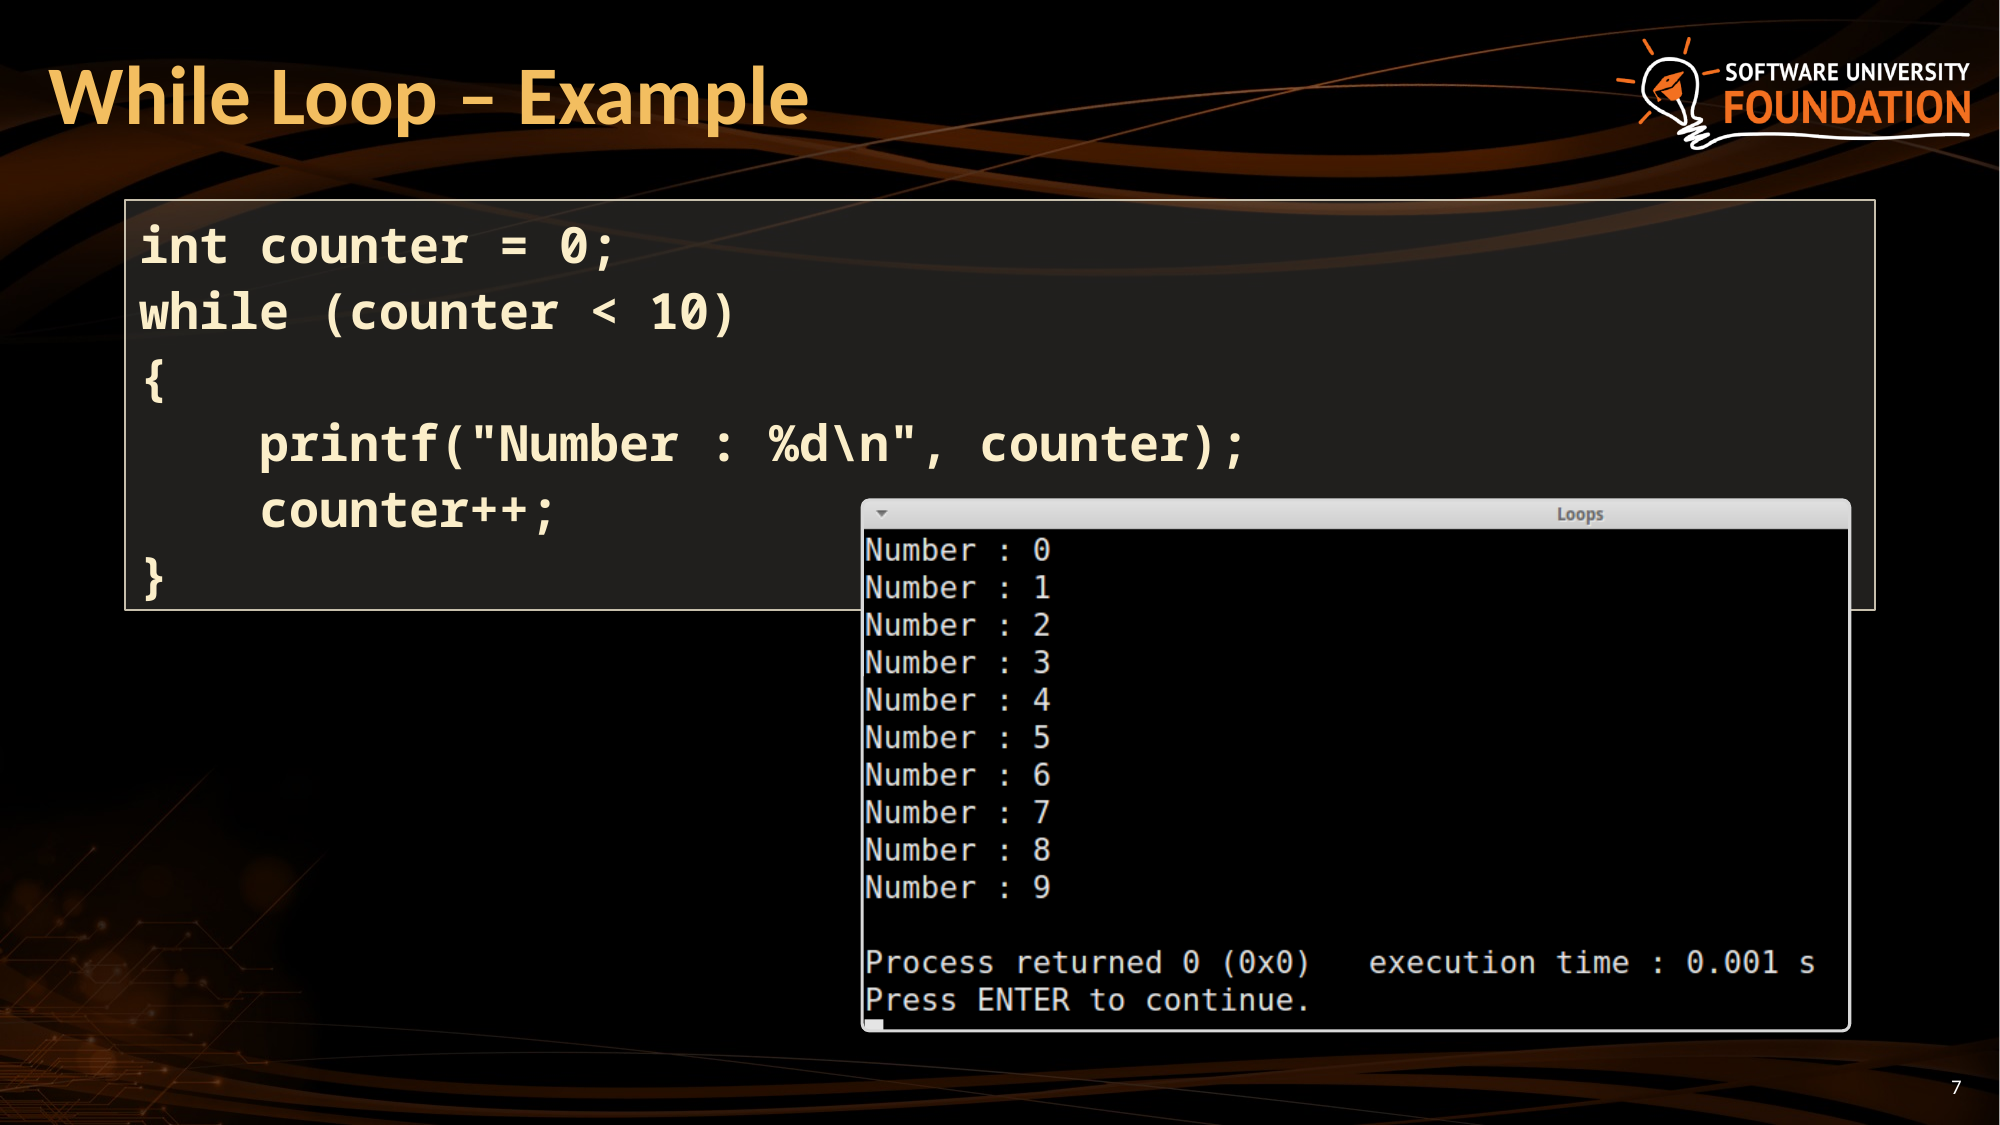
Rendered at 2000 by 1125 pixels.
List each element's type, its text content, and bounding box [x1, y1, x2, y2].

picture [0, 0, 2000, 1125]
title While Loop – Example [30, 6, 1602, 189]
slide_number 7 [1897, 1070, 1968, 1103]
text_box int counter = 0; while (counter < 10) { printf("Number : %d\n", counter); counter++; } [124, 199, 1875, 611]
